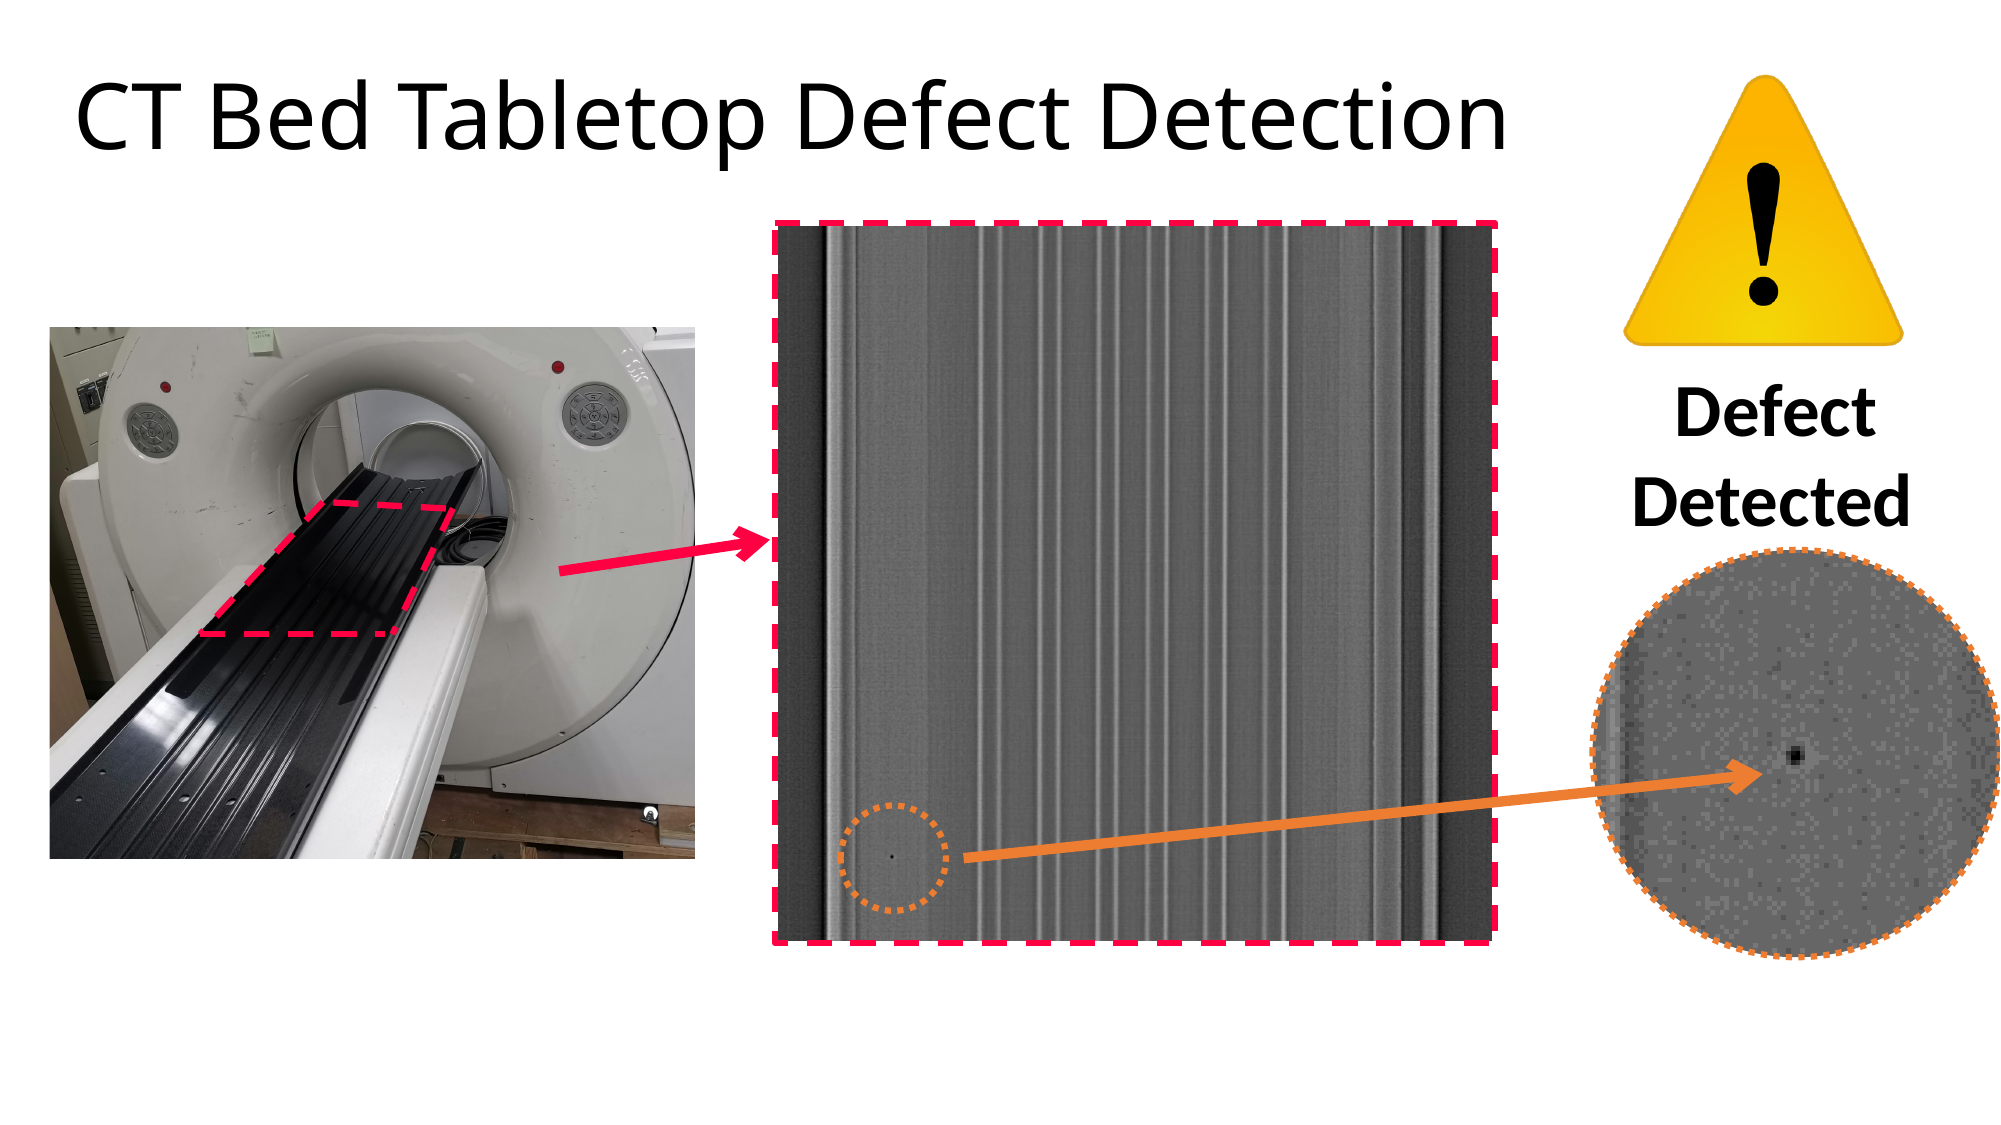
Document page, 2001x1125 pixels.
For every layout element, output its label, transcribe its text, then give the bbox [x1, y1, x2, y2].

text_box [1591, 549, 2000, 959]
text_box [392, 508, 453, 635]
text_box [322, 501, 446, 509]
title CT Bed Tabletop Defect Detection [0, 10, 1656, 229]
picture [778, 226, 1492, 941]
picture [1619, 71, 1916, 359]
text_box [963, 773, 1763, 859]
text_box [559, 539, 770, 572]
picture [49, 327, 695, 859]
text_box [199, 501, 323, 634]
text_box Defect Detected! [1579, 353, 1956, 549]
